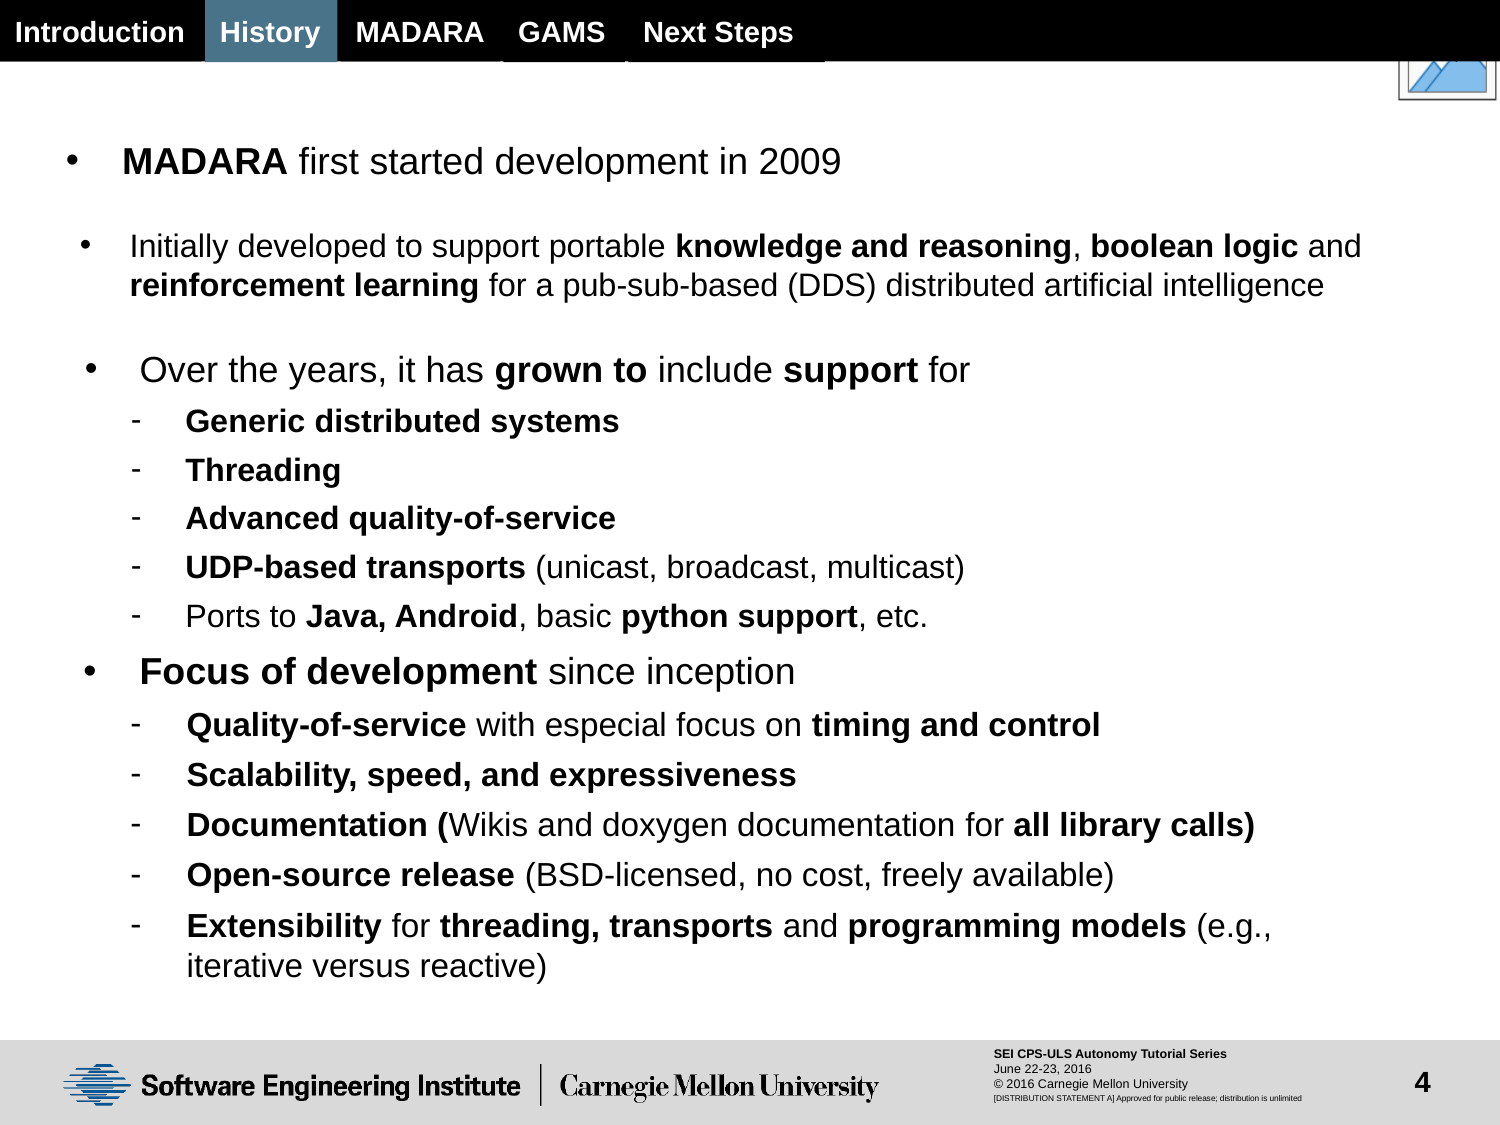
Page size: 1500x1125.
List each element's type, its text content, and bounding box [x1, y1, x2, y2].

picture [1394, 0, 1500, 105]
text_box Initially developed to support portable knowledge and reasoning, boolean logic and reinforcement learning for a pub-sub-based (DDS) distributed artificial intelligence [30, 224, 1395, 335]
text_box Over the years, it has grown to include support for Generic distributed systems Threading Advanced quality-of-service UDP-based transports (unicast, broadcast, multicast) Ports to Java, Android, basic python support, etc. [30, 346, 1396, 635]
text_box Focus of development since inception Quality-of-service with especial focus on timing and control Scalability, speed, and expressiveness Documentation (Wikis and doxygen documentation for all library calls) Open-source release (BSD-licensed, no cost, freely available) Extensibility for threading, transports and programming models (e.g., iterative versus reactive) [27, 647, 1393, 998]
text_box GAMS [503, 0, 625, 63]
text_box Introduction [0, 0, 202, 62]
text_box [825, 0, 1394, 62]
text_box MADARA [340, 0, 500, 62]
list MADARA first started development in 2009 [65, 137, 1431, 348]
text_box History [205, 0, 338, 63]
picture [52, 1054, 890, 1112]
text_box Next Steps [628, 0, 825, 63]
